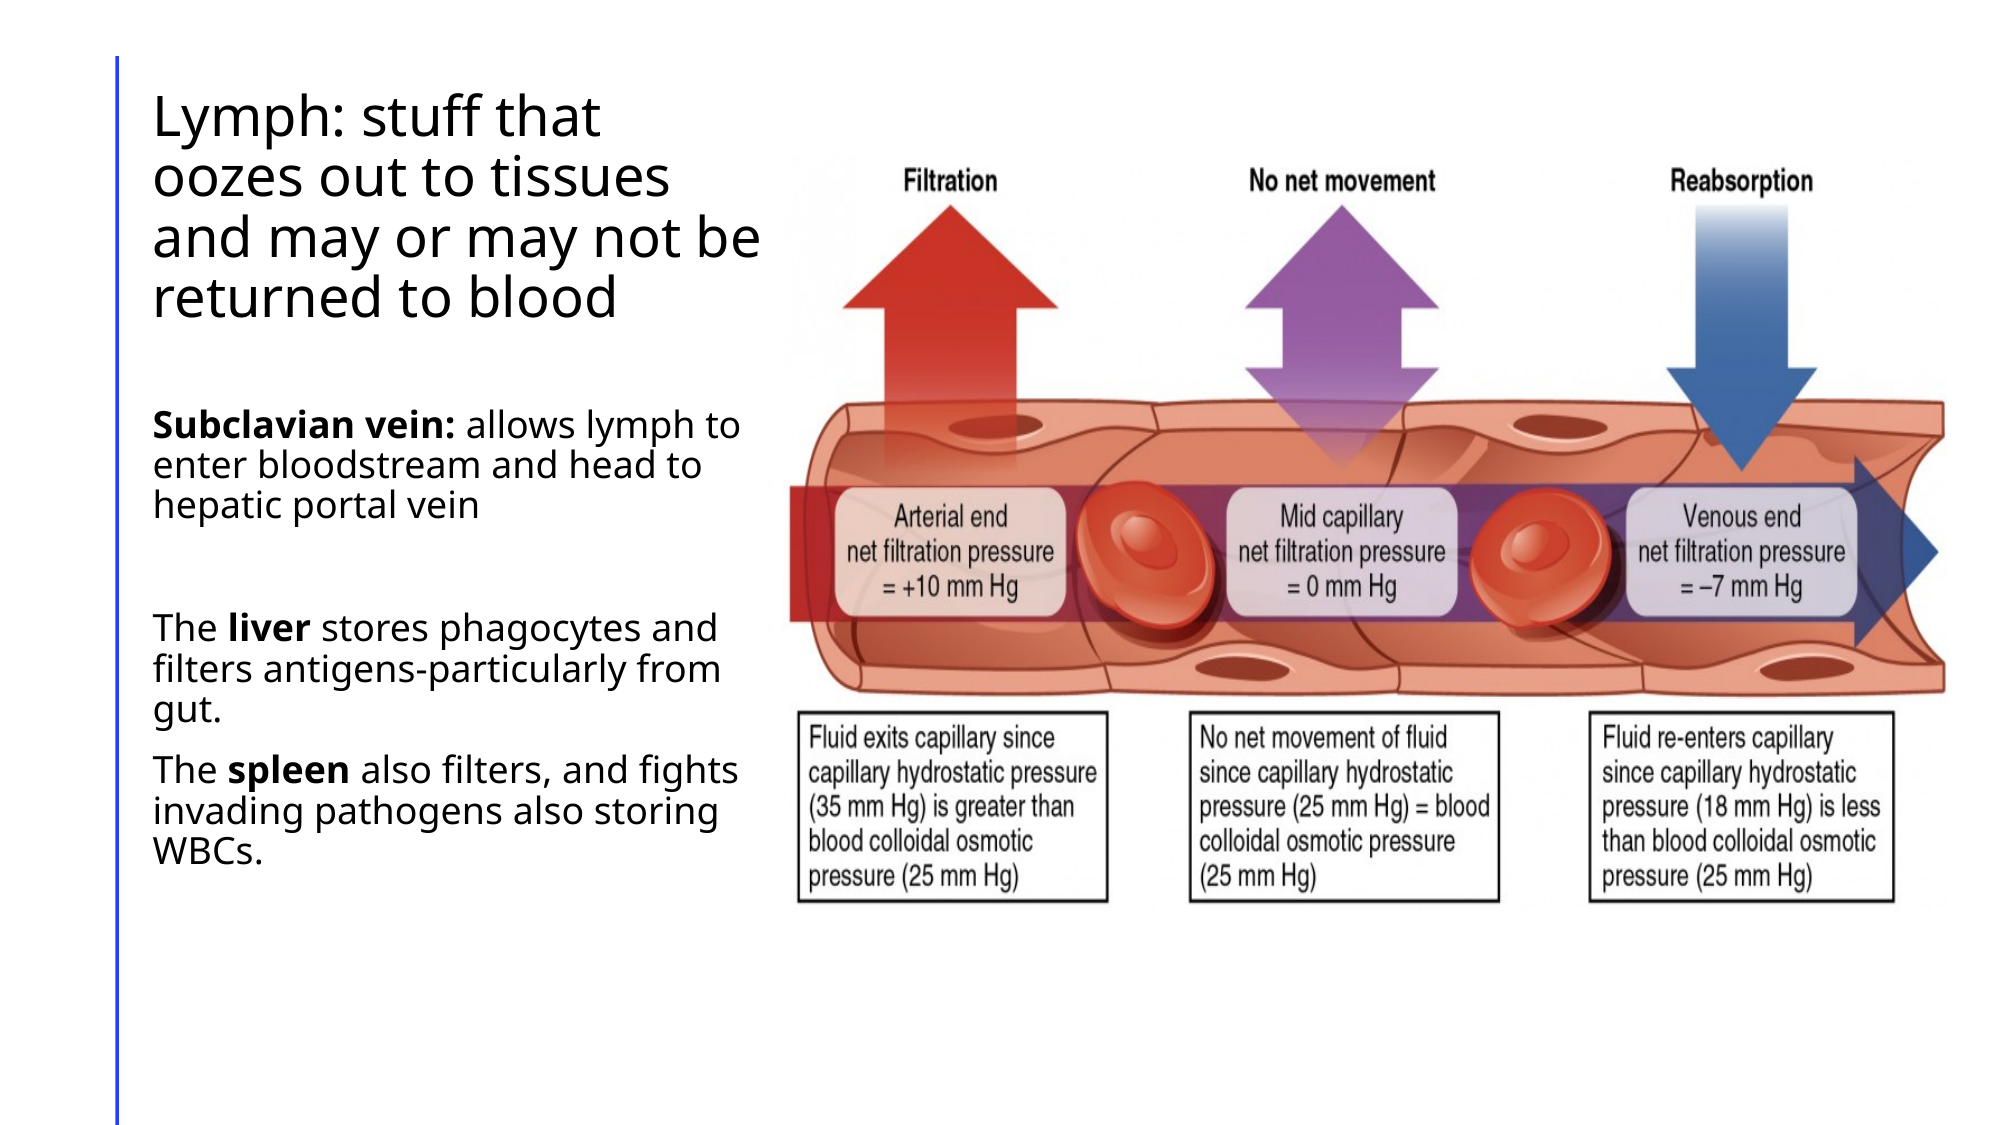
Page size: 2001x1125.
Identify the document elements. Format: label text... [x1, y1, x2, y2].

list Subclavian vein: allows lymph to enter bloodstream and head to hepatic portal vein The liver stores phagocytes and filters antigens-particularly from gut. The spleen also filters, and fights invading pathogens also storing WBCs. [137, 337, 783, 963]
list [782, 155, 1947, 911]
title Lymph: stuff that oozes out to tissues and may or may not be returned to blood [137, 75, 783, 337]
